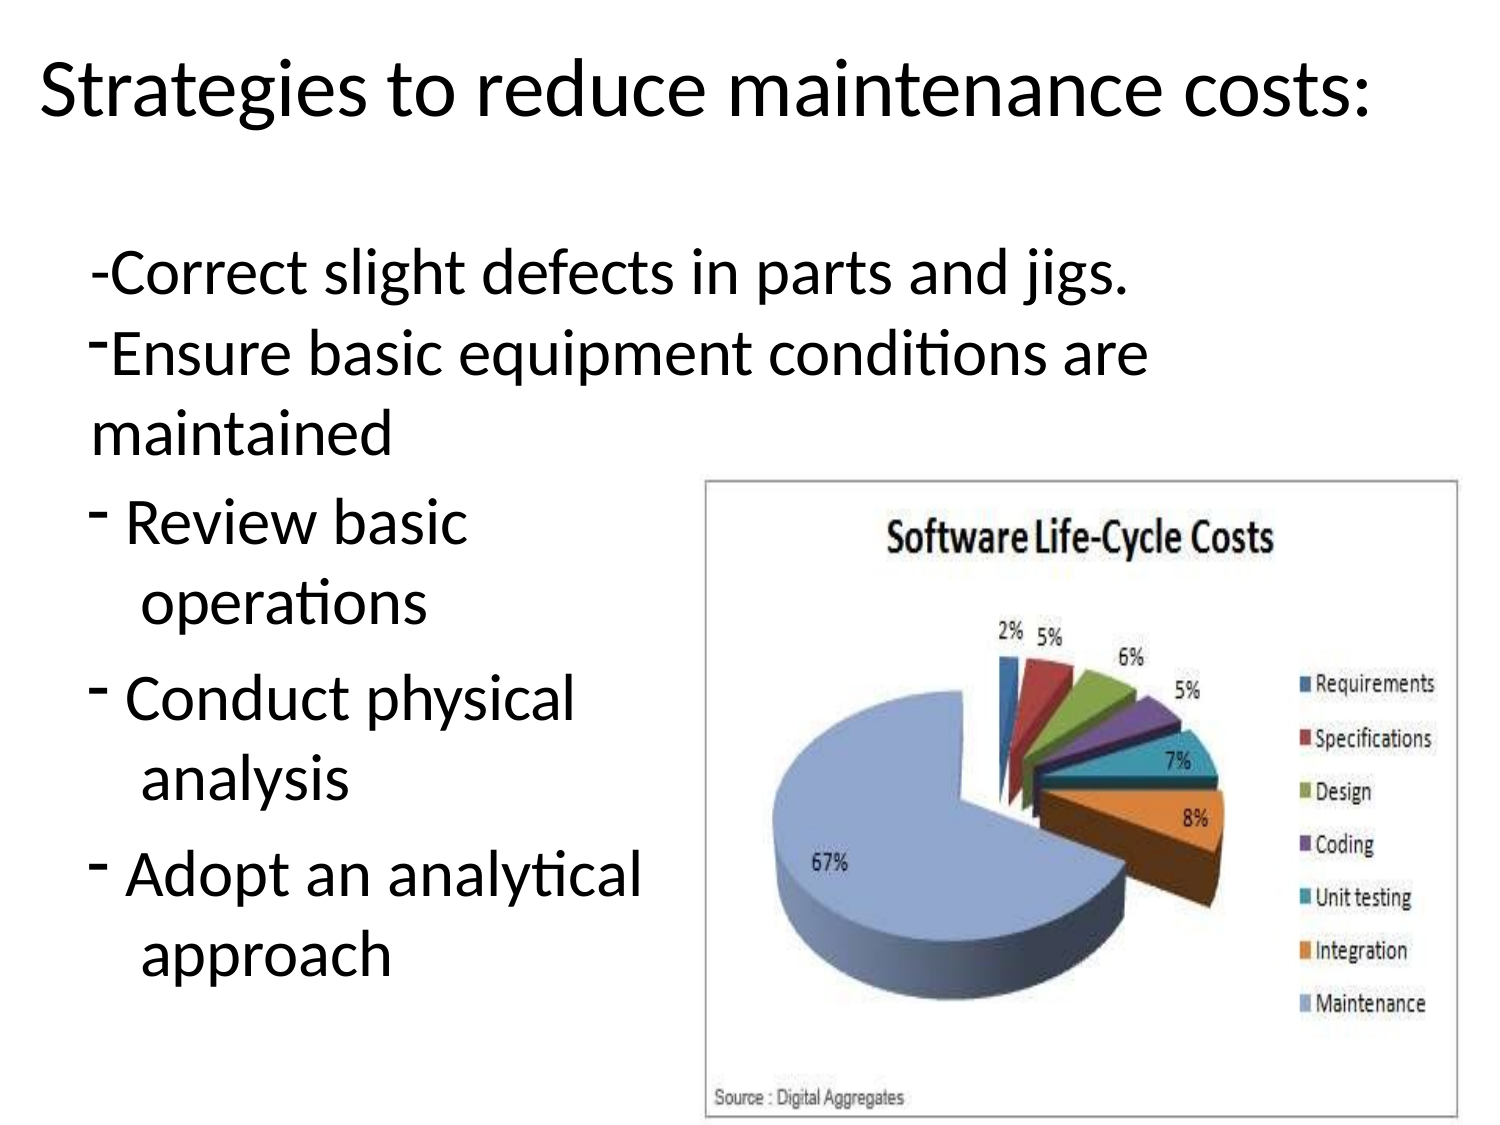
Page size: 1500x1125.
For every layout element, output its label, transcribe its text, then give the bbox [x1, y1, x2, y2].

title Strategies to reduce maintenance costs: [37, 31, 1389, 222]
text_box [699, 474, 1463, 1125]
text_box -Correct slight defects in parts and jigs. Ensure basic equipment conditions are maintained Review basic operations Conduct physical analysis Adopt an analytical approach [87, 226, 1176, 991]
